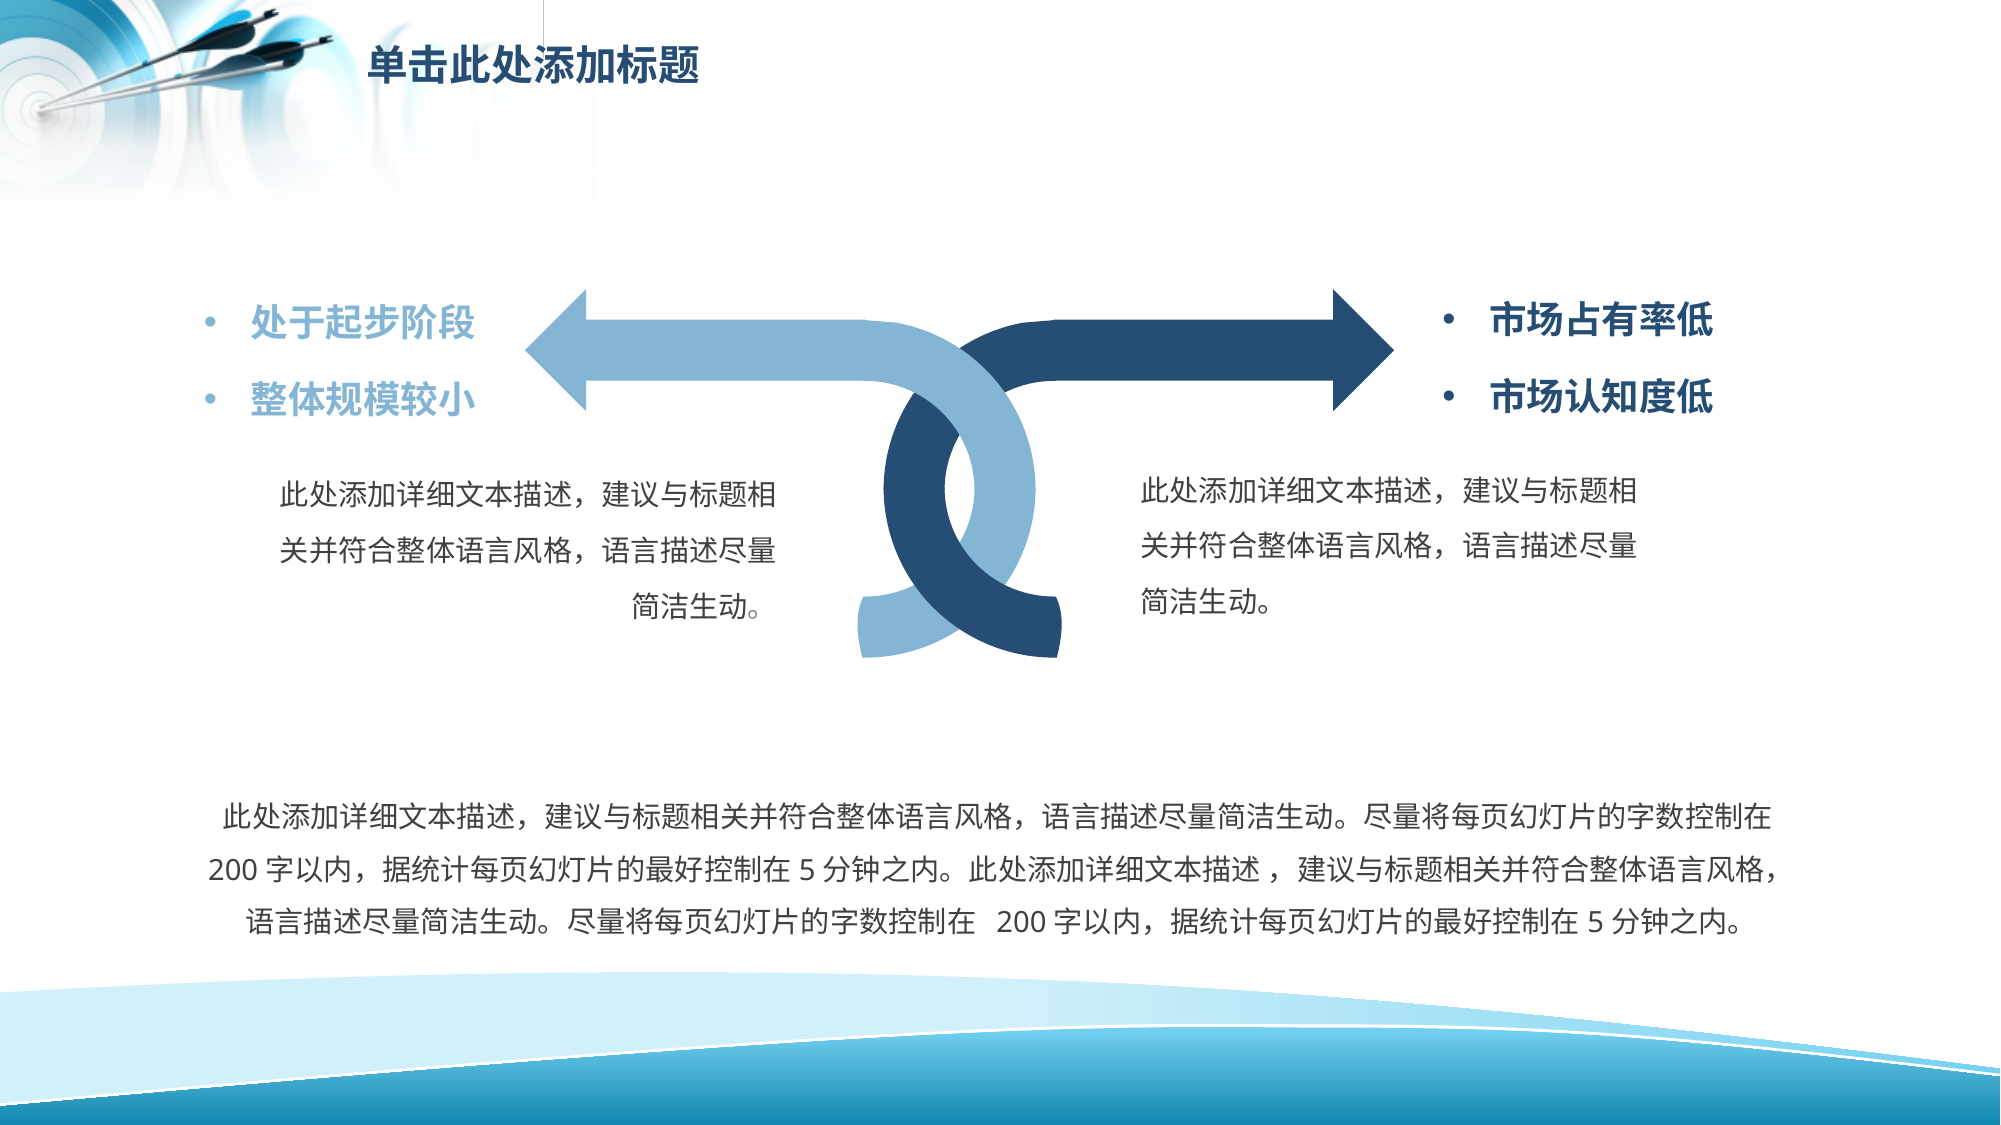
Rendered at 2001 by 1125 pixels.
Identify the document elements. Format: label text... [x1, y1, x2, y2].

text_box [856, 584, 959, 659]
picture [0, 0, 597, 373]
text_box [882, 393, 960, 486]
text_box [960, 286, 1396, 414]
text_box 此处添加详细文本描述，建议与标题相关并符合整体语言风格，语言描述尽量简洁生动。尽量将每页幻灯片的字数控制在 200字以内，据统计每页幻灯片的最好控制在5分钟之内。此处添加详细文本描述 ，建议与标题相关并符合整体语言风格，语言描述尽量简洁生动。尽量将每页幻灯片的字数控制在 200字以内，据统计每页幻灯片的最好控制在5分钟之内。 [205, 781, 1798, 945]
text_box [882, 486, 1063, 659]
text_box 此处添加详细文本描述，建议与标题相关并符合整体语言风格，语言描述尽量简洁生动。 [254, 447, 792, 653]
text_box [960, 486, 1037, 584]
text_box 市场占有率低 市场认知度低 [1427, 271, 1770, 412]
text_box [523, 286, 1037, 486]
text_box 单击此处添加标题 [351, 16, 716, 97]
text_box 此处添加详细文本描述，建议与标题相关并符合整体语言风格，语言描述尽量简洁生动。 [1125, 443, 1663, 649]
text_box 处于起步阶段 整体规模较小 [128, 271, 491, 418]
